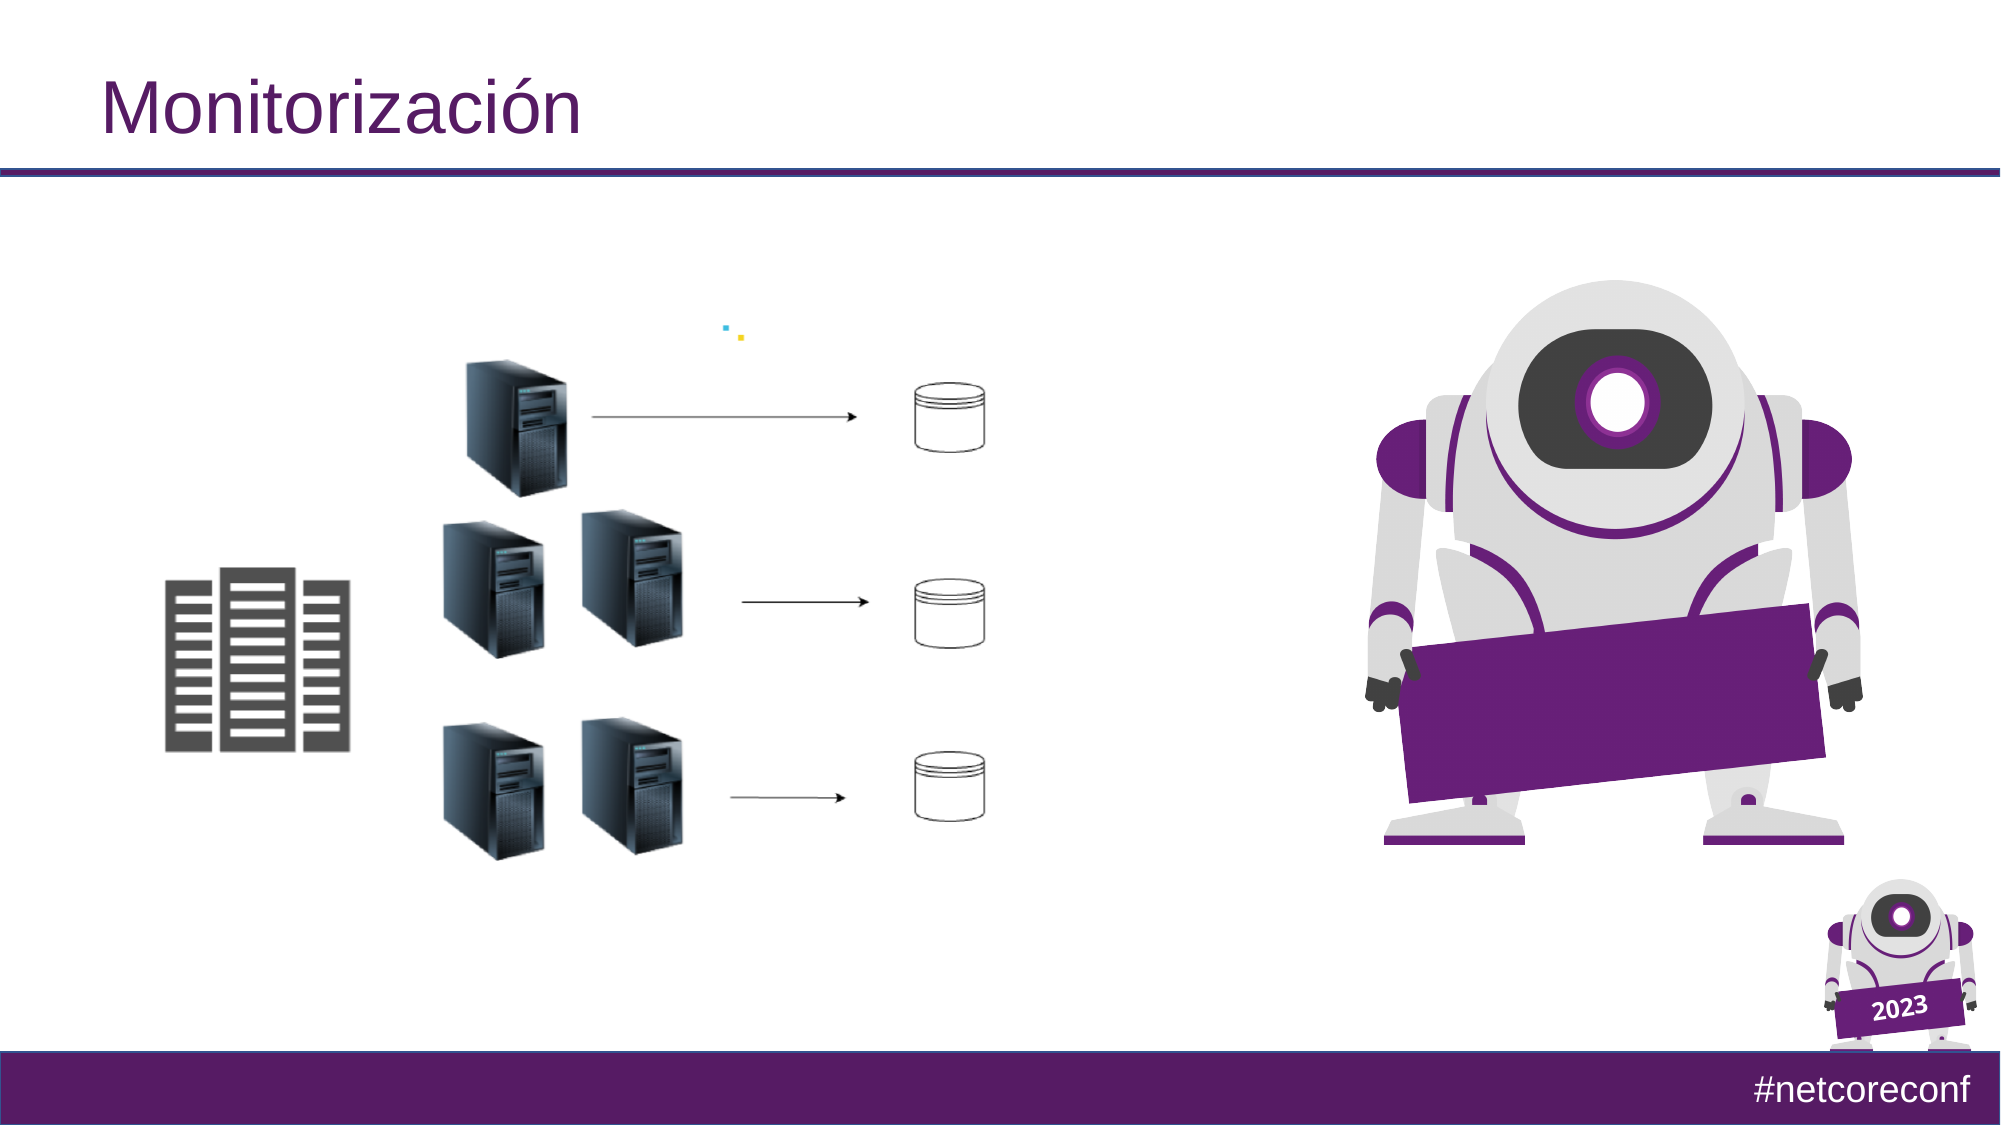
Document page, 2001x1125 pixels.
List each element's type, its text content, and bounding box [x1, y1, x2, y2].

title Monitorización [85, 46, 1391, 172]
picture [1365, 280, 1863, 845]
picture [1824, 879, 1977, 1051]
picture [26, 306, 1302, 928]
